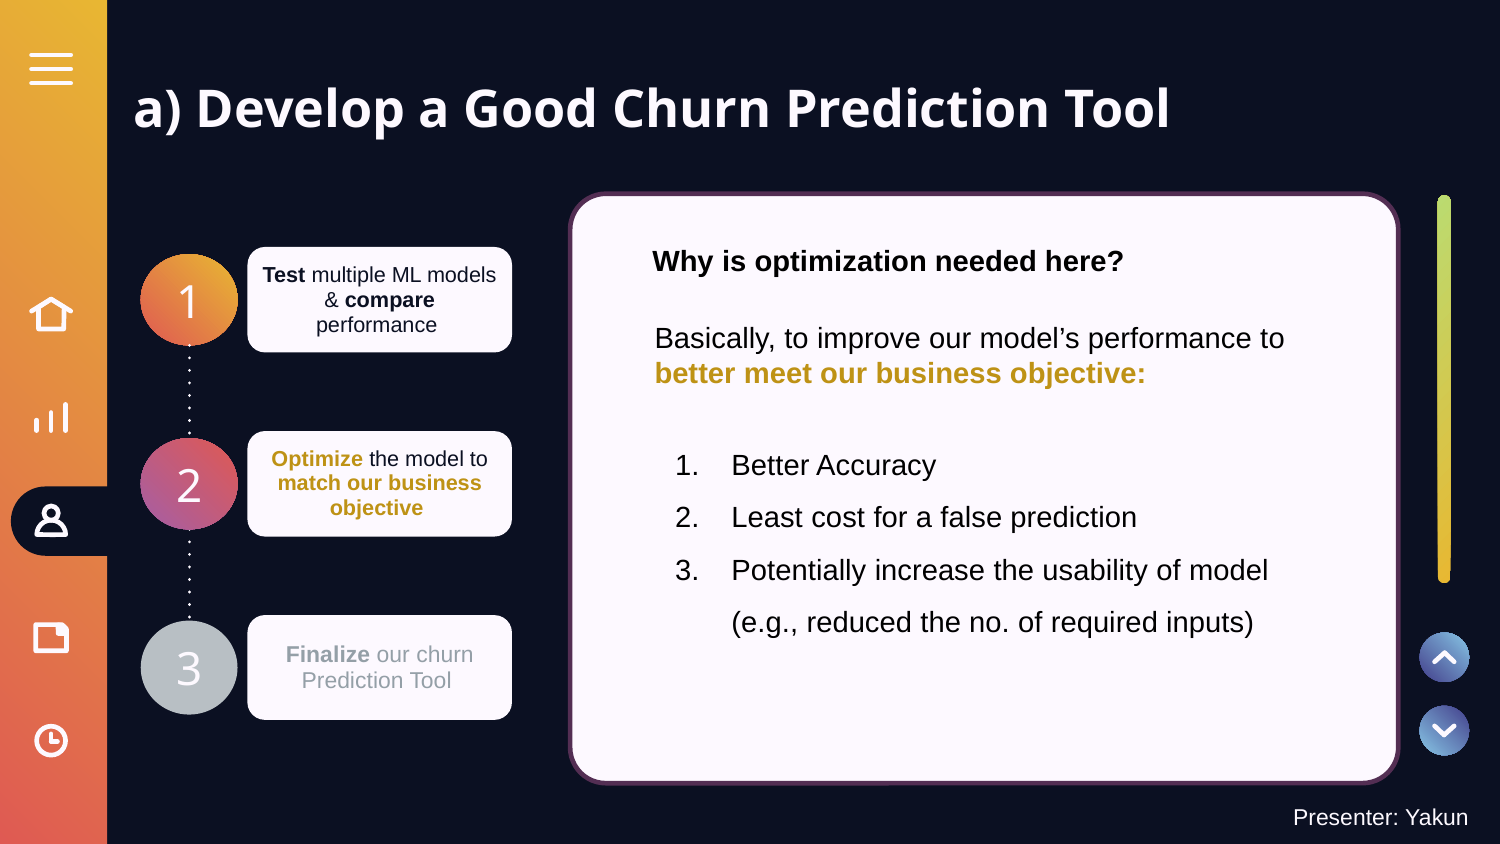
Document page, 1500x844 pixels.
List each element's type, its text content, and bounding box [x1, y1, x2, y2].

text_box [570, 193, 1399, 784]
text_box Why is optimization needed here? [637, 235, 1149, 285]
text_box [1419, 632, 1470, 683]
text_box [21, 608, 86, 673]
text_box Better Accuracy Least cost for a false prediction Potentially increase the usability of model (e.g., reduced the no. of required inputs) [660, 421, 1308, 647]
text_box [1434, 652, 1455, 663]
title a) Develop a Good Churn Prediction Tool [118, 60, 1500, 155]
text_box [31, 298, 71, 330]
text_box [140, 246, 513, 353]
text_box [140, 614, 513, 721]
text_box [10, 500, 18, 543]
text_box Presenter: Yakun [1278, 791, 1500, 842]
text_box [140, 430, 513, 537]
text_box [28, 486, 119, 556]
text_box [31, 54, 71, 84]
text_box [1434, 725, 1455, 736]
text_box [21, 285, 86, 350]
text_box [36, 404, 66, 431]
text_box Basically, to improve our model’s performance to better meet our business objective: [639, 311, 1360, 397]
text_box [36, 725, 66, 756]
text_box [36, 505, 66, 550]
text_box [35, 624, 67, 651]
text_box [21, 707, 86, 772]
text_box [18, 491, 83, 556]
text_box [1419, 705, 1470, 756]
text_box [21, 388, 86, 452]
